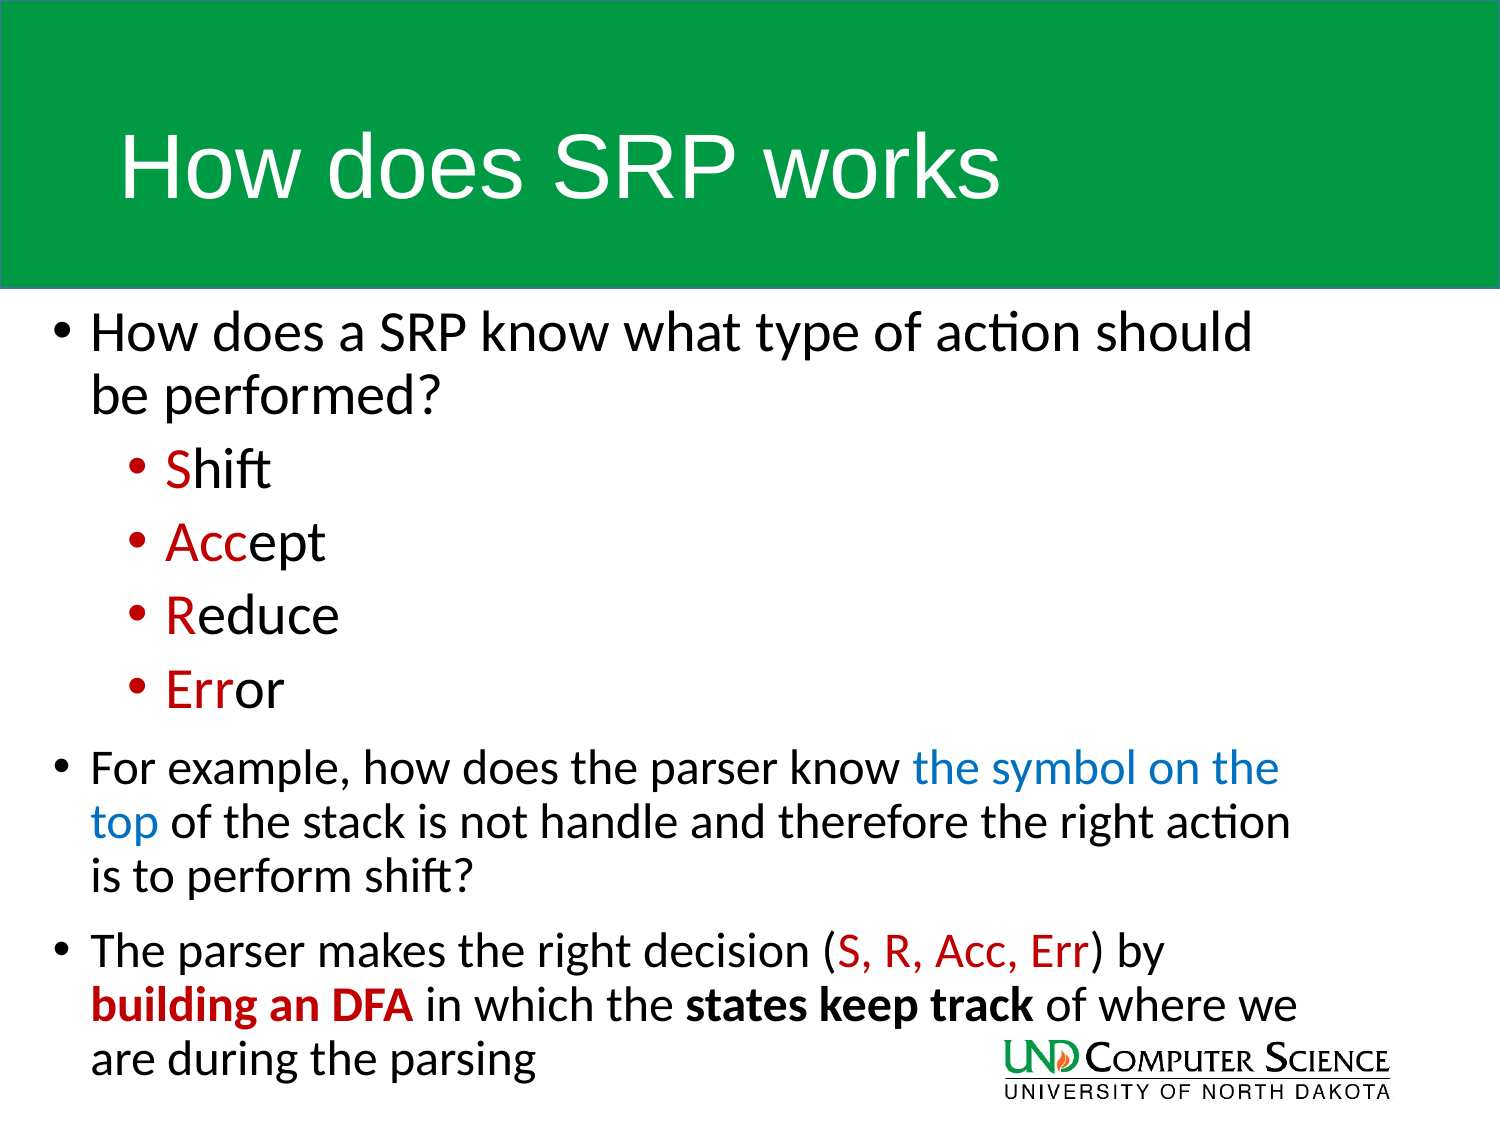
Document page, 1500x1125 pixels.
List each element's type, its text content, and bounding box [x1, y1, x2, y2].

title How does SRP works [103, 59, 1397, 278]
picture [999, 1034, 1397, 1104]
list How does a SRP know what type of action should be performed? Shift Accept Reduce Error For example, how does the parser know the symbol on the top of the stack is not handle and therefore the right action is to perform shift? The parser makes the right decision (S, R, Acc, Err) by building an DFA in which the states keep track of where we are during the parsing [37, 293, 1332, 1085]
